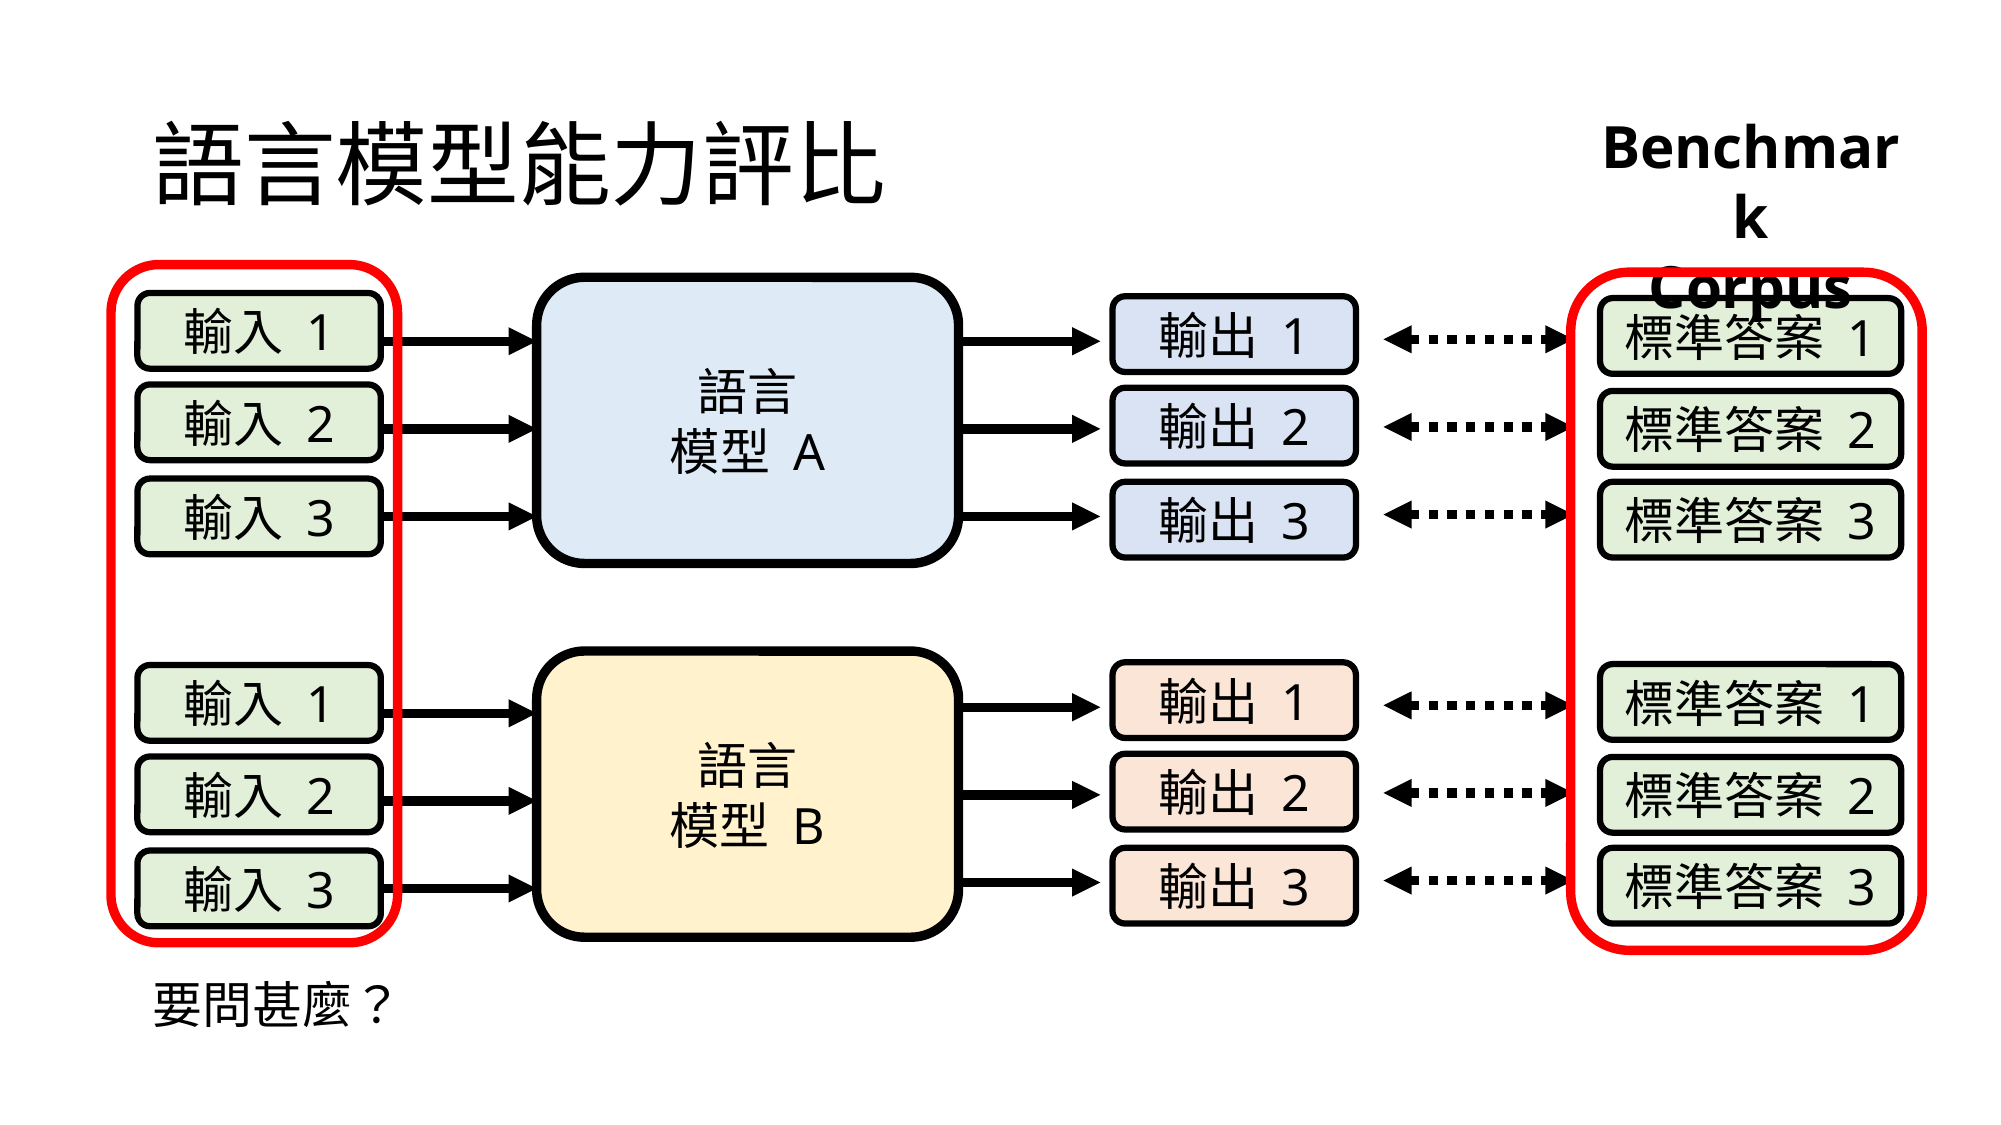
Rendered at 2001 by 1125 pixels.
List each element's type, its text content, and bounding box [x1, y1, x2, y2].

text_box [1569, 271, 1924, 952]
text_box 輸出 1 [1111, 661, 1357, 740]
text_box Benchmark Corpus [1576, 102, 1925, 328]
text_box 輸出 3 [1111, 846, 1357, 925]
text_box [109, 263, 399, 944]
text_box 輸出 1 [1111, 295, 1357, 374]
text_box 輸出 2 [1111, 752, 1357, 831]
text_box 輸出 2 [1111, 386, 1357, 465]
title 語言模型能力評比 [137, 59, 1863, 278]
text_box 要問甚麼？ [137, 965, 424, 1041]
text_box 語言 模型 B [535, 649, 960, 939]
text_box 輸出 3 [1111, 480, 1357, 559]
text_box 語言 模型 A [535, 276, 960, 565]
